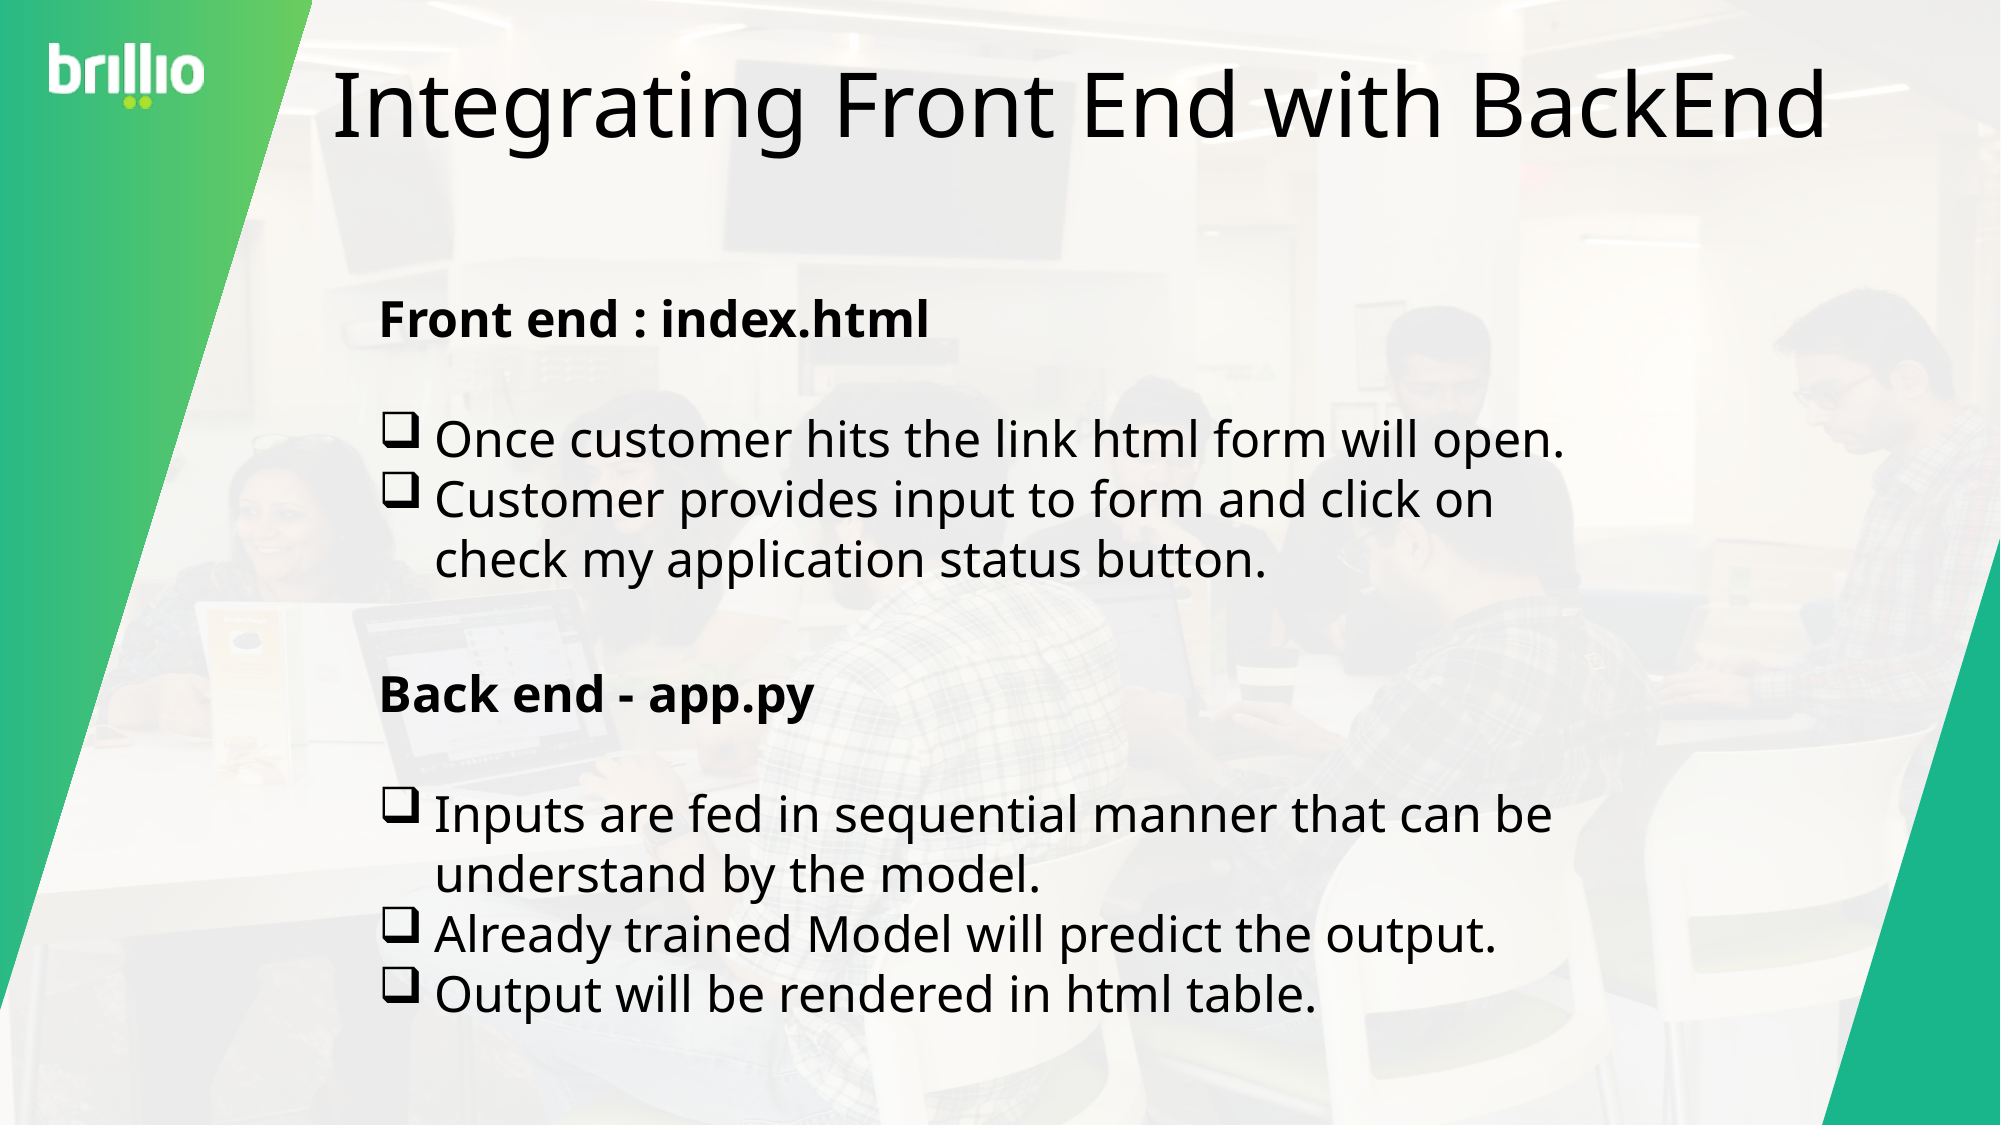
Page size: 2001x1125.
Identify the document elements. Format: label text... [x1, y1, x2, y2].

picture [49, 43, 204, 109]
text_box Front end : index.html Once customer hits the link html form will open. Customer provides input to form and click on check my application status button. [363, 219, 1637, 655]
text_box Integrating Front End with BackEnd [317, 51, 1863, 165]
text_box Back end - app.py Inputs are fed in sequential manner that can be understand by the model. Already trained Model will predict the output. Output will be rendered in html table. [363, 655, 1637, 1030]
